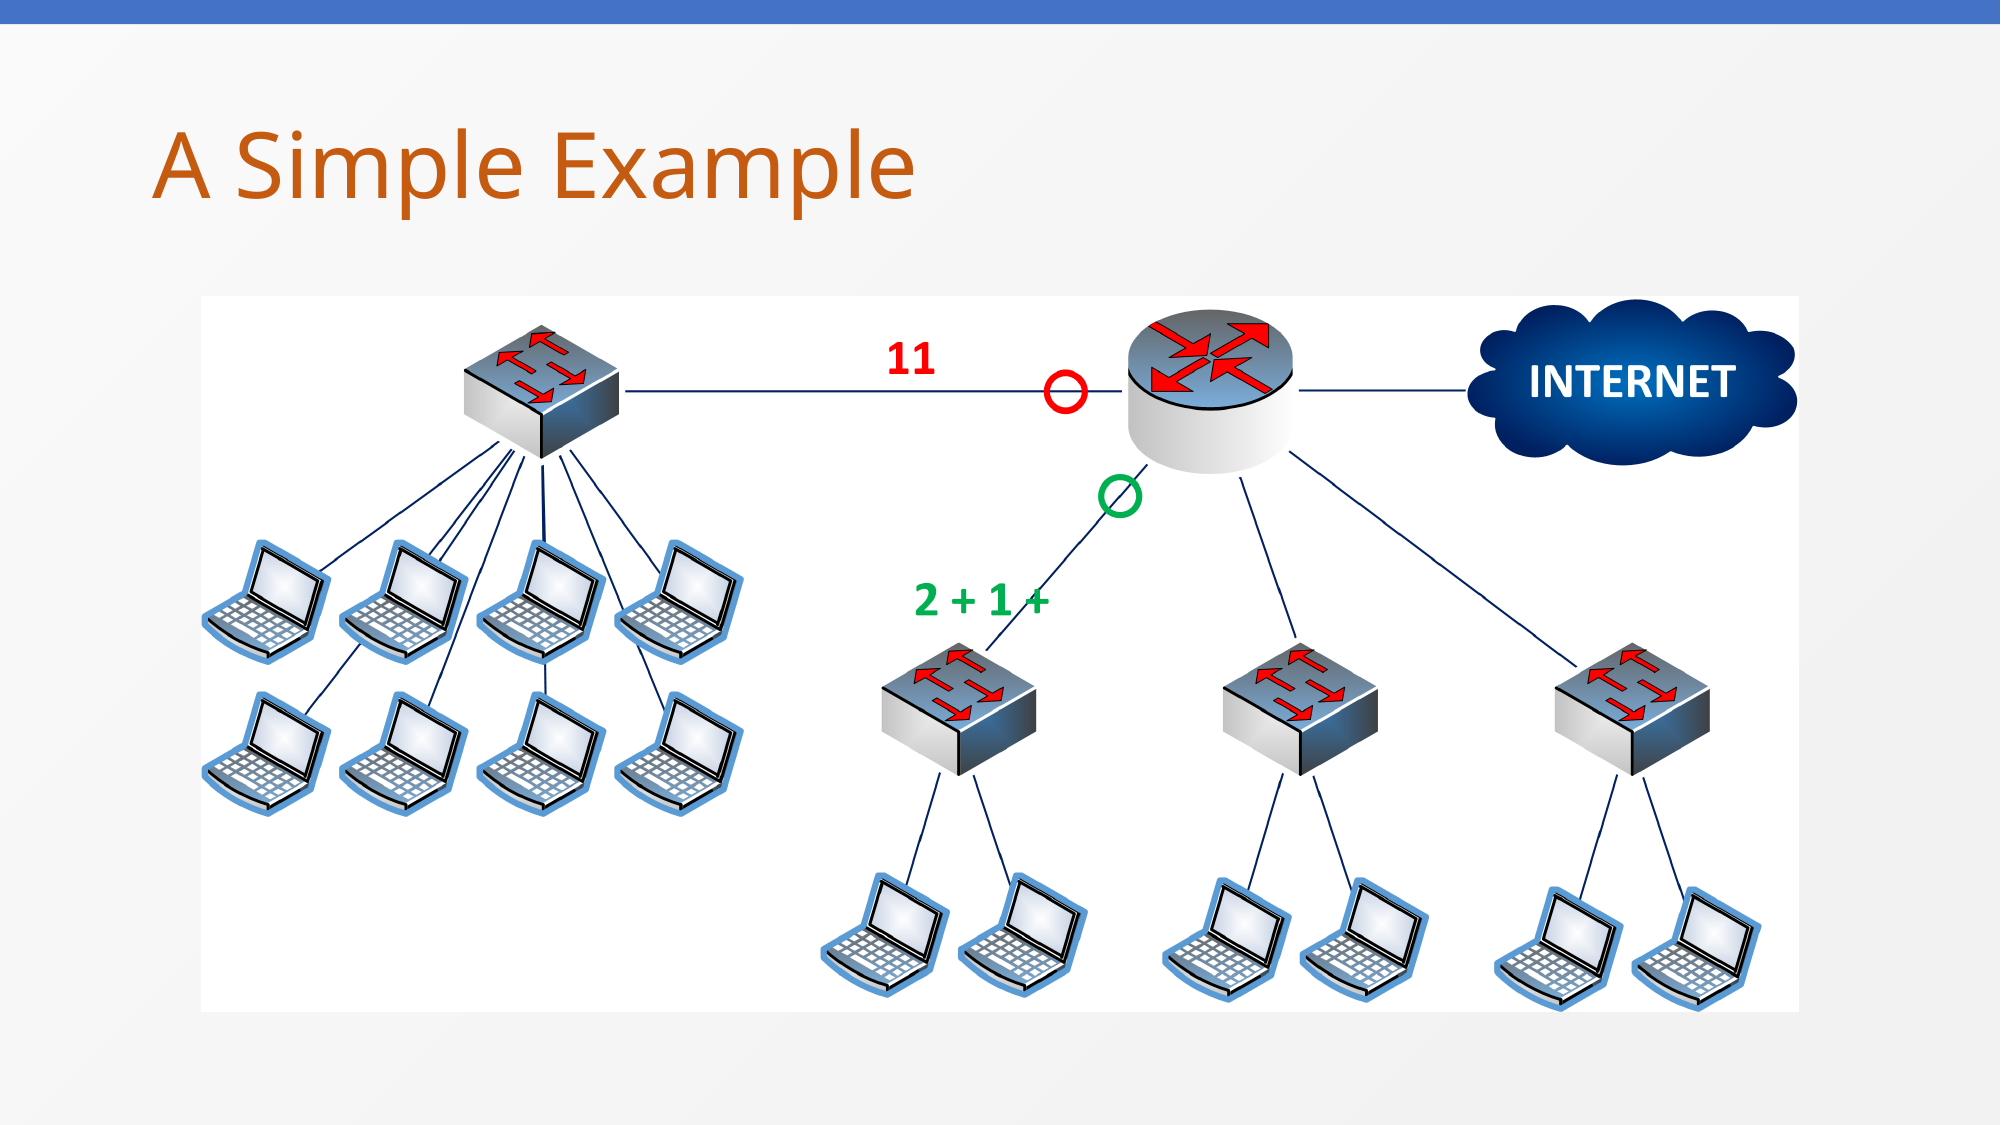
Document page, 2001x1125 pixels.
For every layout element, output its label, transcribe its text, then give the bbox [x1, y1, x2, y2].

title A Simple Example [137, 59, 1863, 278]
picture [201, 296, 1799, 1012]
text_box [0, 0, 2000, 25]
